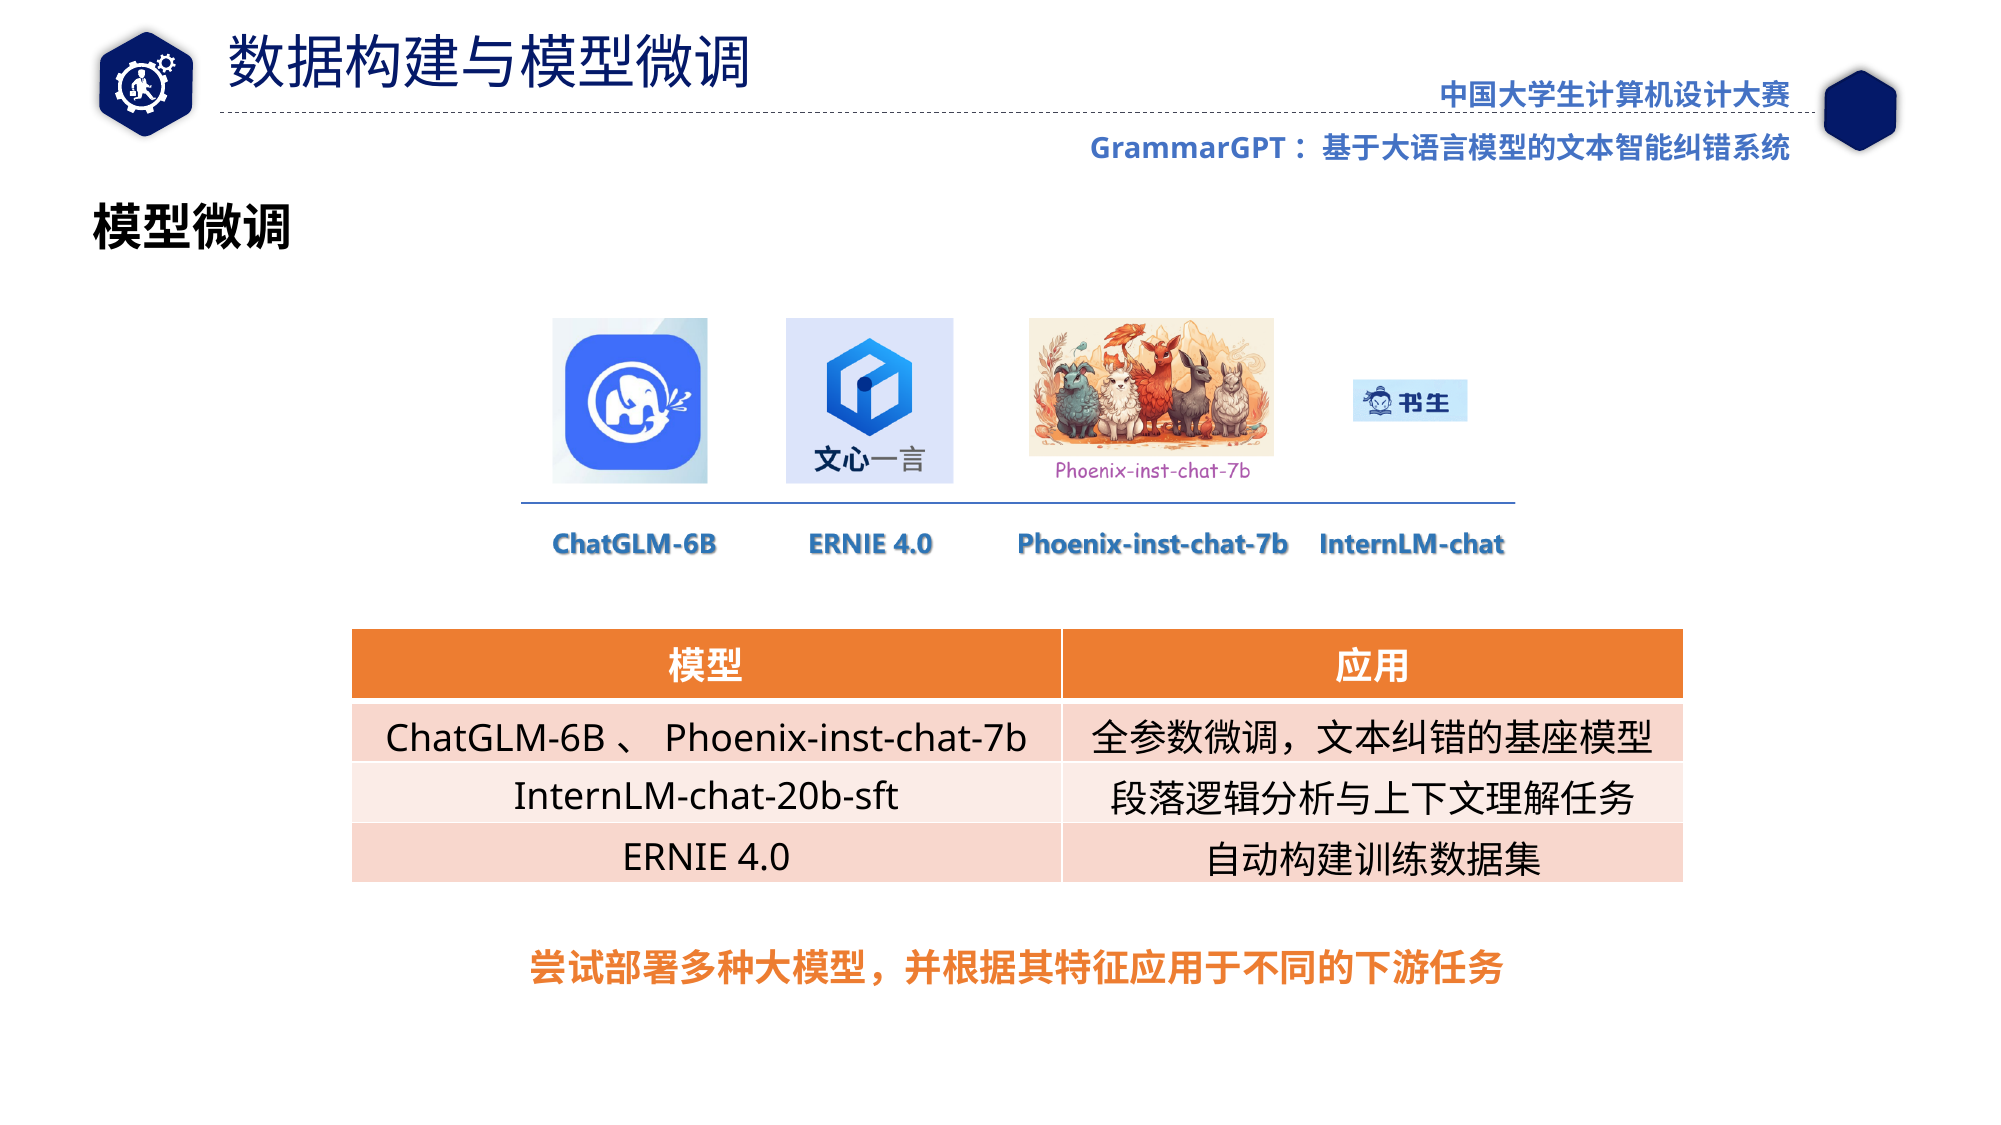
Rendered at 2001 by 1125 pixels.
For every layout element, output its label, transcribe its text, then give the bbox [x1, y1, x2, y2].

table_header 模型 [352, 629, 1061, 698]
text_box 中国大学生计算机设计大赛 GrammarGPT：基于大语言模型的文本智能纠错系统 [1074, 114, 1806, 172]
text_box 模型微调 [77, 187, 1922, 263]
table_cell InternLM-chat-20b-sft [352, 763, 1061, 822]
text_box 中国大学生计算机设计大赛 GrammarGPT：基于大语言模型的文本智能纠错系统 [1074, 51, 1806, 112]
table_cell ERNIE 4.0 [352, 823, 1061, 882]
table_cell ChatGLM-6B、Phoenix-inst-chat-7b [352, 704, 1061, 761]
text_box 数据构建与模型微调 [213, 18, 1939, 114]
table_header 应用 [1063, 629, 1683, 698]
table_cell 段落逻辑分析与上下文理解任务 [1063, 763, 1683, 822]
table_cell 自动构建训练数据集 [1063, 823, 1683, 882]
picture [515, 311, 1520, 563]
text_box 尝试部署多种大模型，并根据其特征应用于不同的下游任务 [515, 936, 1520, 997]
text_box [1820, 74, 1901, 147]
table_cell 全参数微调，文本纠错的基座模型 [1063, 704, 1683, 761]
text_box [94, 37, 198, 132]
